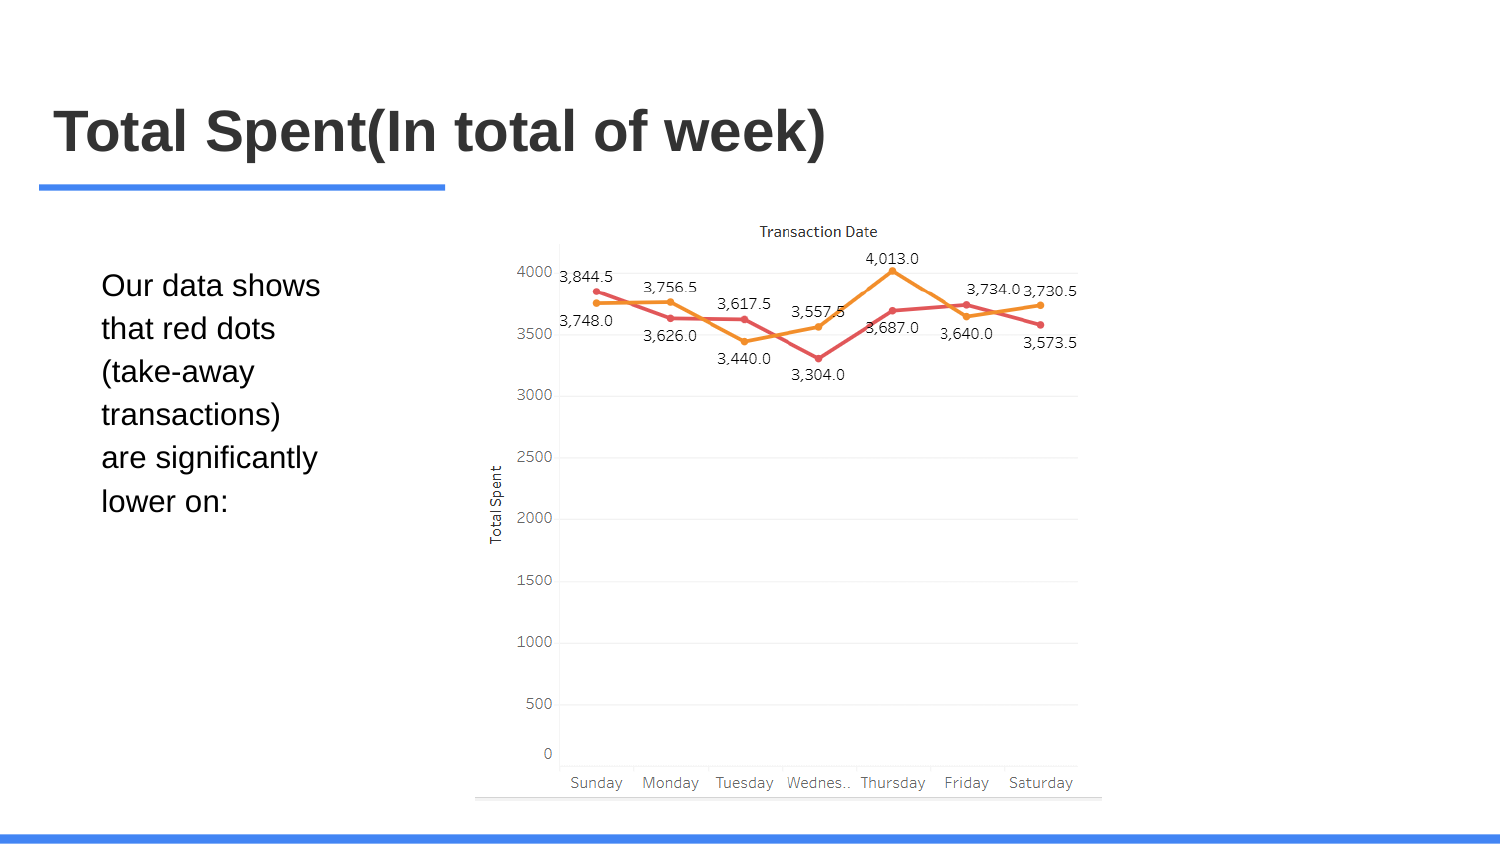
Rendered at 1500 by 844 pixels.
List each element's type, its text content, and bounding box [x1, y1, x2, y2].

text_box [0, 834, 1500, 844]
text_box Total Spent(In total of week) [39, 78, 1336, 180]
text_box [39, 184, 446, 191]
picture [475, 219, 1102, 802]
text_box Our data shows that red dots (take-away transactions) are significantly lower on: [86, 244, 342, 457]
